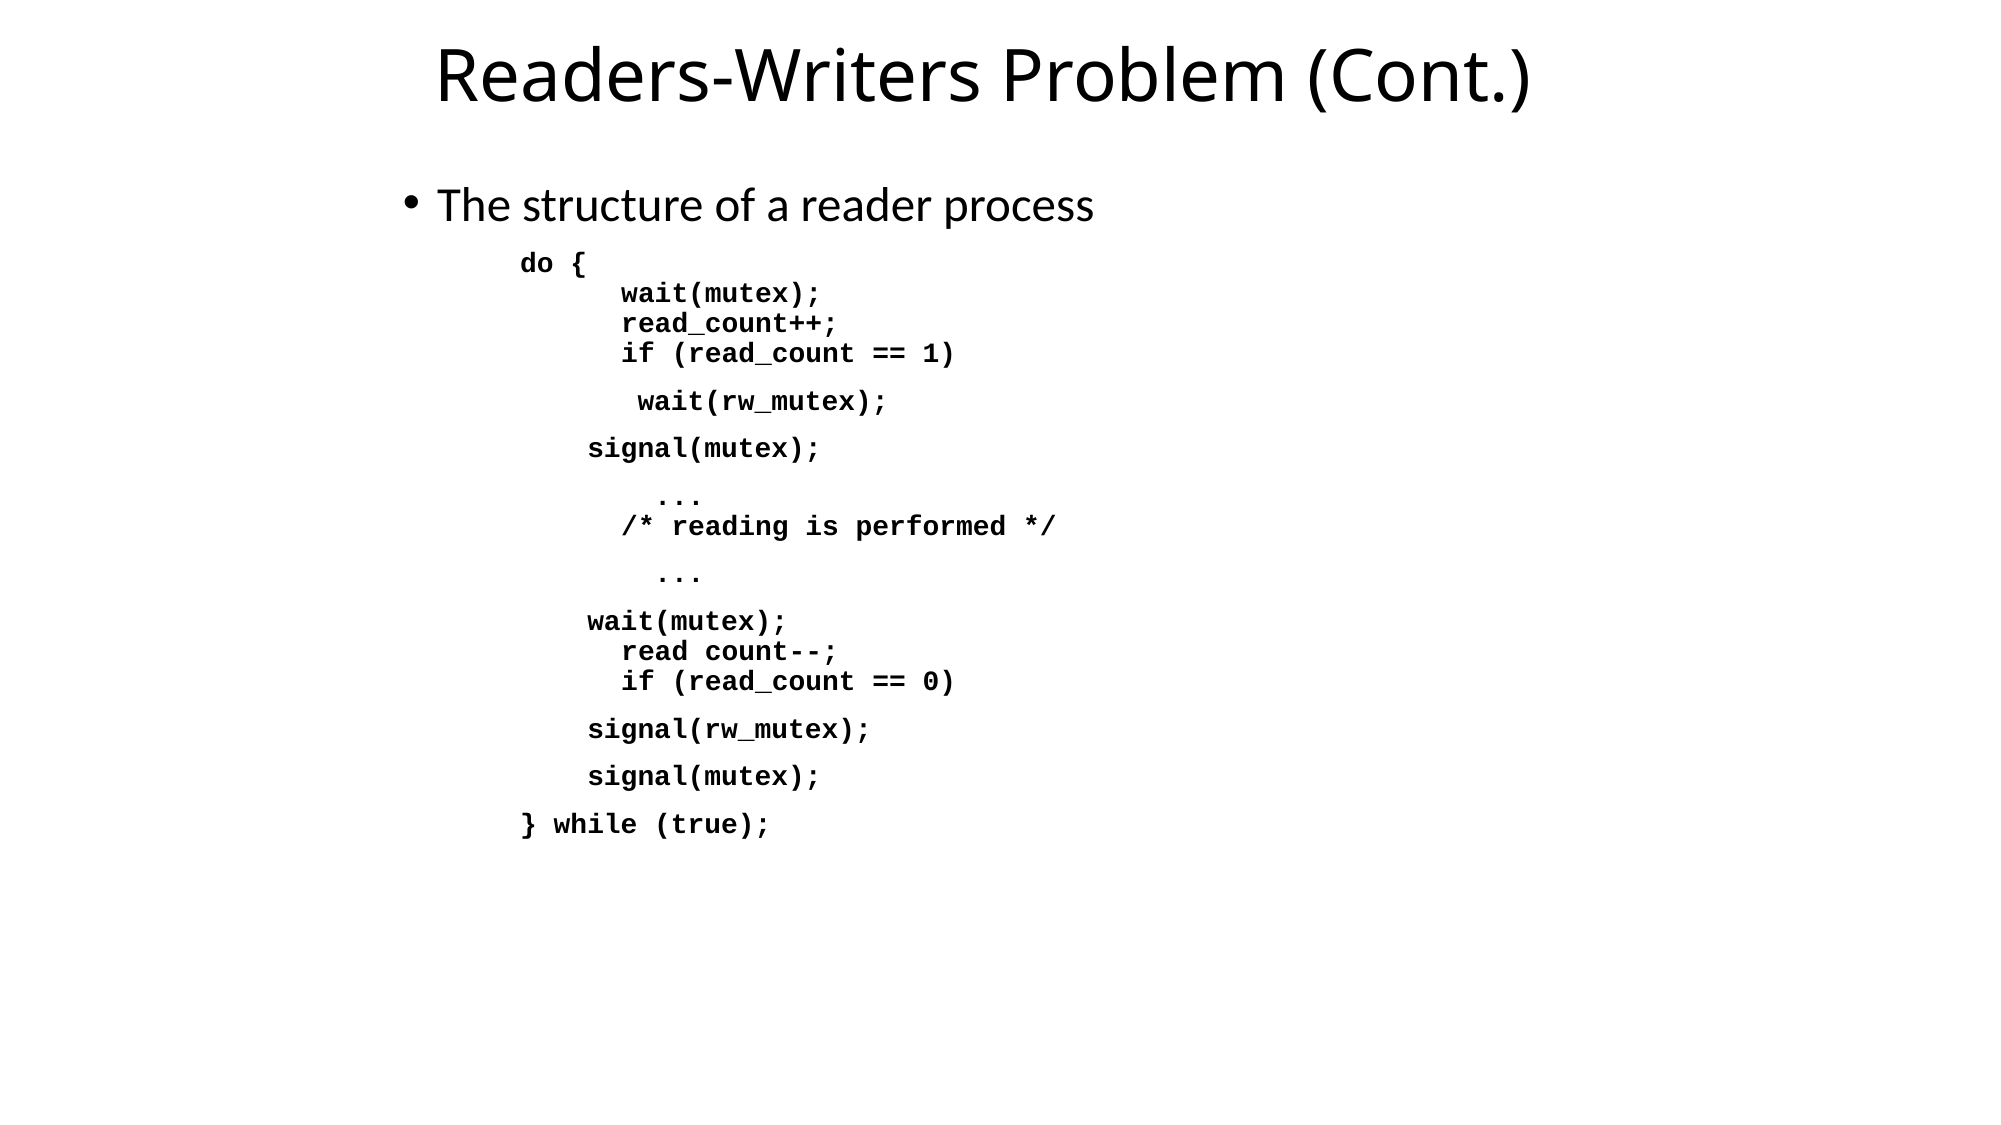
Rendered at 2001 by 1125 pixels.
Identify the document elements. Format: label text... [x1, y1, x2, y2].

title Readers-Writers Problem (Cont.) [419, 31, 1675, 126]
list The structure of a reader process do { wait(mutex); read_count++; if (read_count == 1) wait(rw_mutex); signal(mutex); ... /* reading is performed */ ... wait(mutex); read count--; if (read_count == 0) signal(rw_mutex); signal(mutex); } while (true); [387, 176, 1659, 1008]
